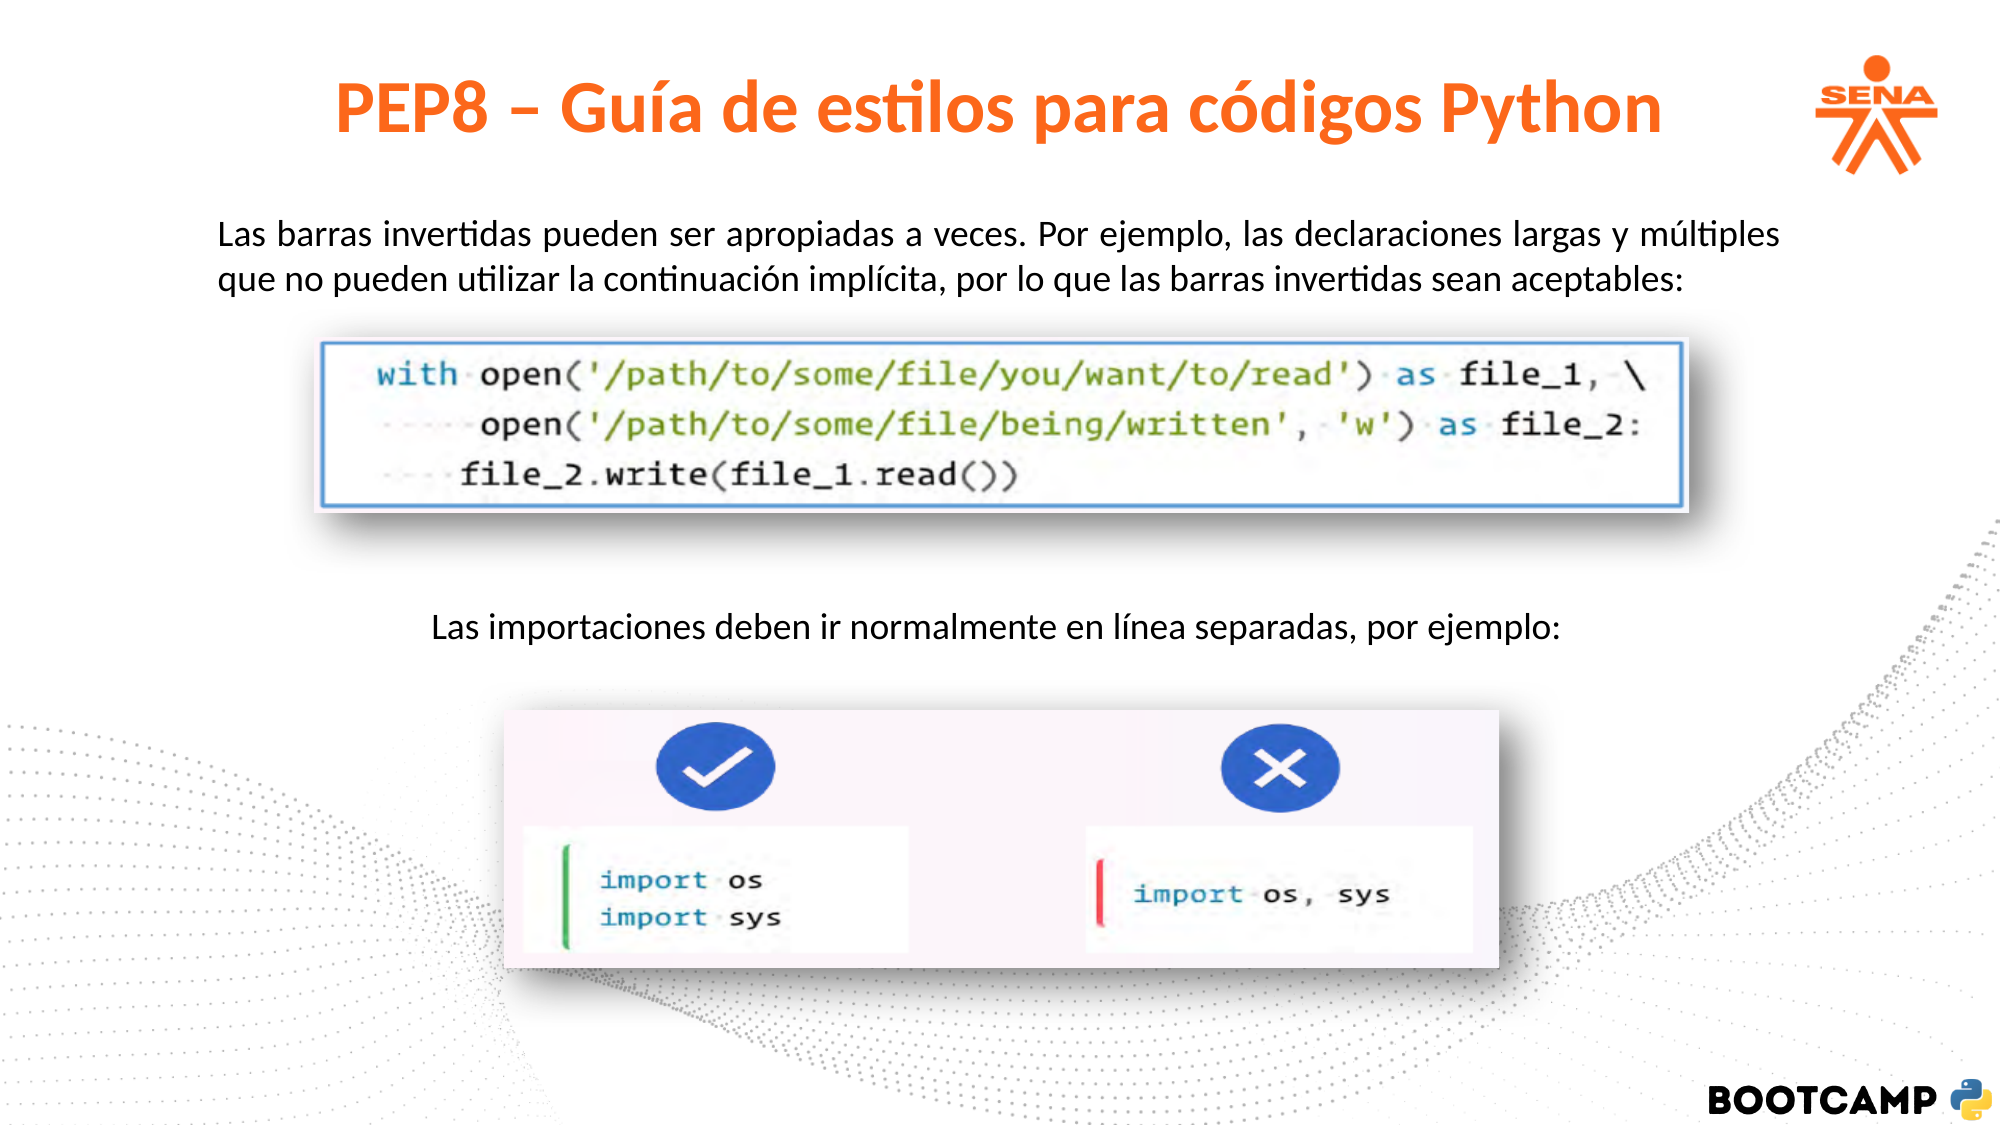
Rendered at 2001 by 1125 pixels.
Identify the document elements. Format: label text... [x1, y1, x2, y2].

picture [0, 0, 2000, 1125]
text_box PEP8 – Guía de estilos para códigos Python [609, 68, 1391, 138]
text_box Las barras invertidas pueden ser apropiadas a veces. Por ejemplo, las declaraciones largas y múltiples que no pueden utilizar la continuación implícita, por lo que las barras invertidas sean aceptables: [202, 201, 1797, 307]
text_box Las importaciones deben ir normalmente en línea separadas, por ejemplo: [204, 594, 1799, 654]
